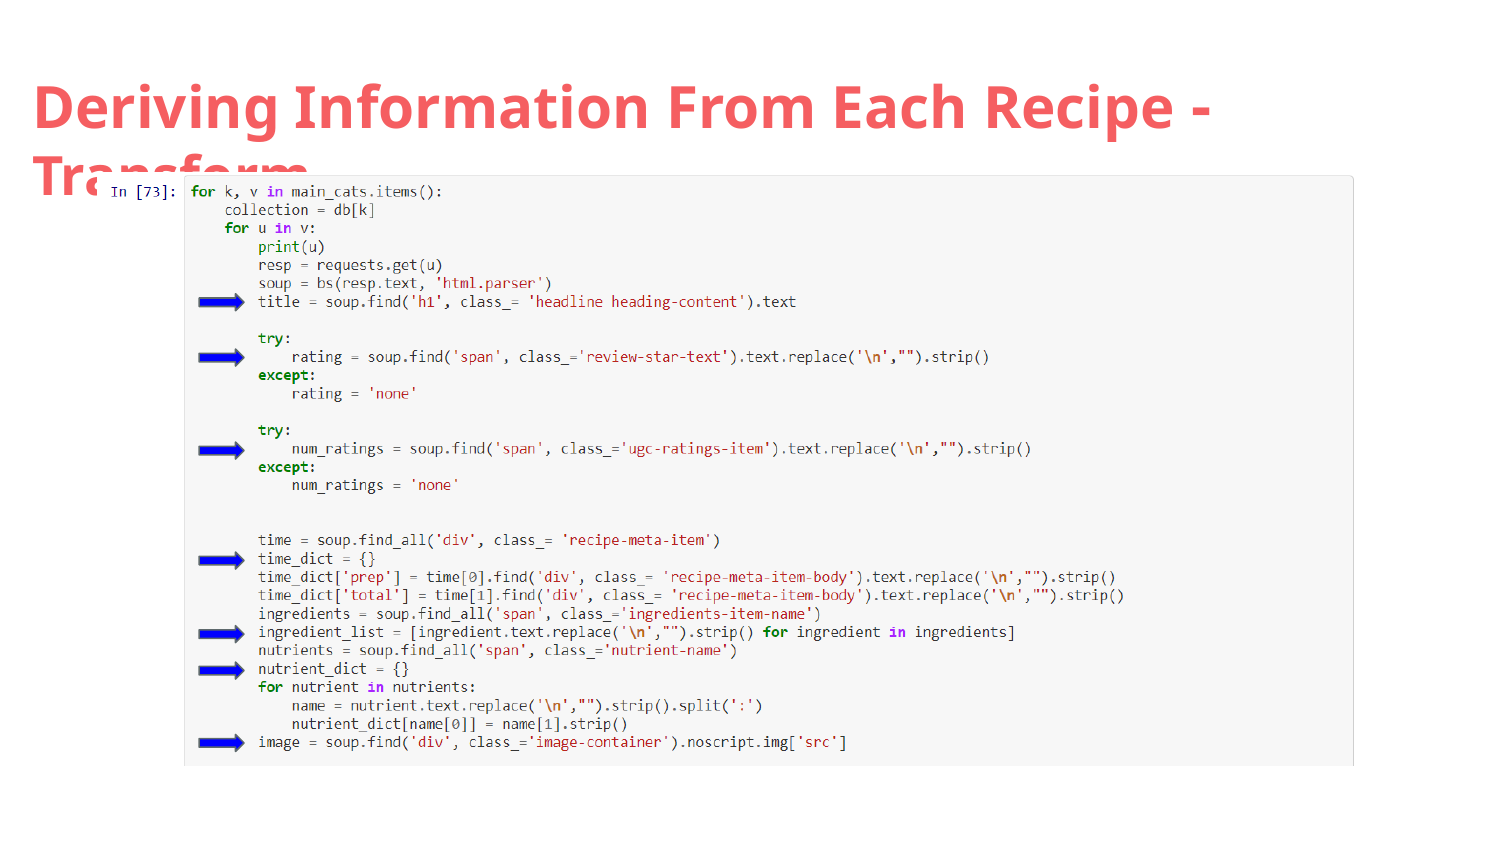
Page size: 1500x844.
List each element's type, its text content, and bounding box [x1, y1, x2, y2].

picture [96, 172, 1406, 766]
title Deriving Information From Each Recipe - Transform [17, 51, 1486, 154]
